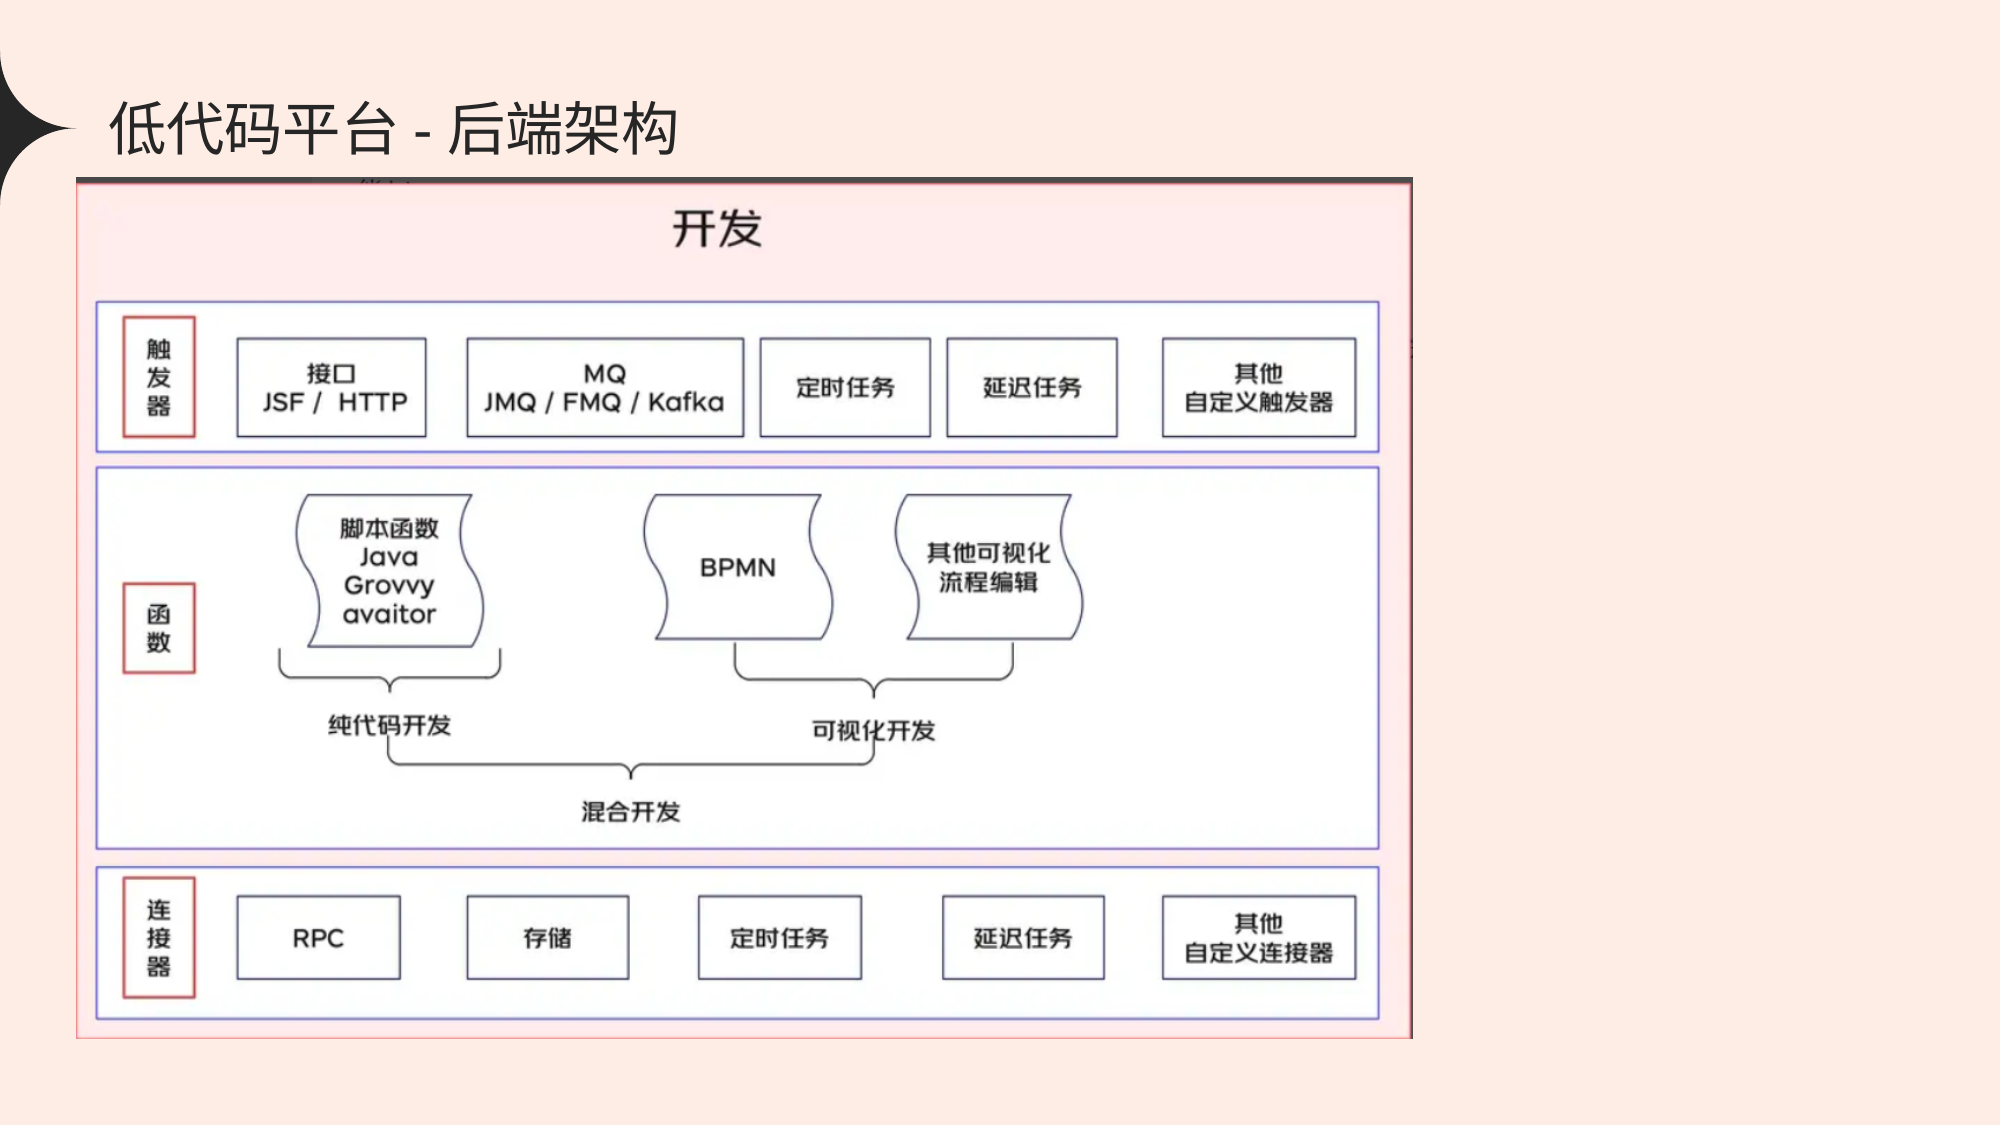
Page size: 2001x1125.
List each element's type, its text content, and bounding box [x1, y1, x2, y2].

text_box 低代码平台-后端架构 [108, 86, 965, 169]
picture [76, 177, 1413, 1039]
text_box [0, 51, 77, 205]
